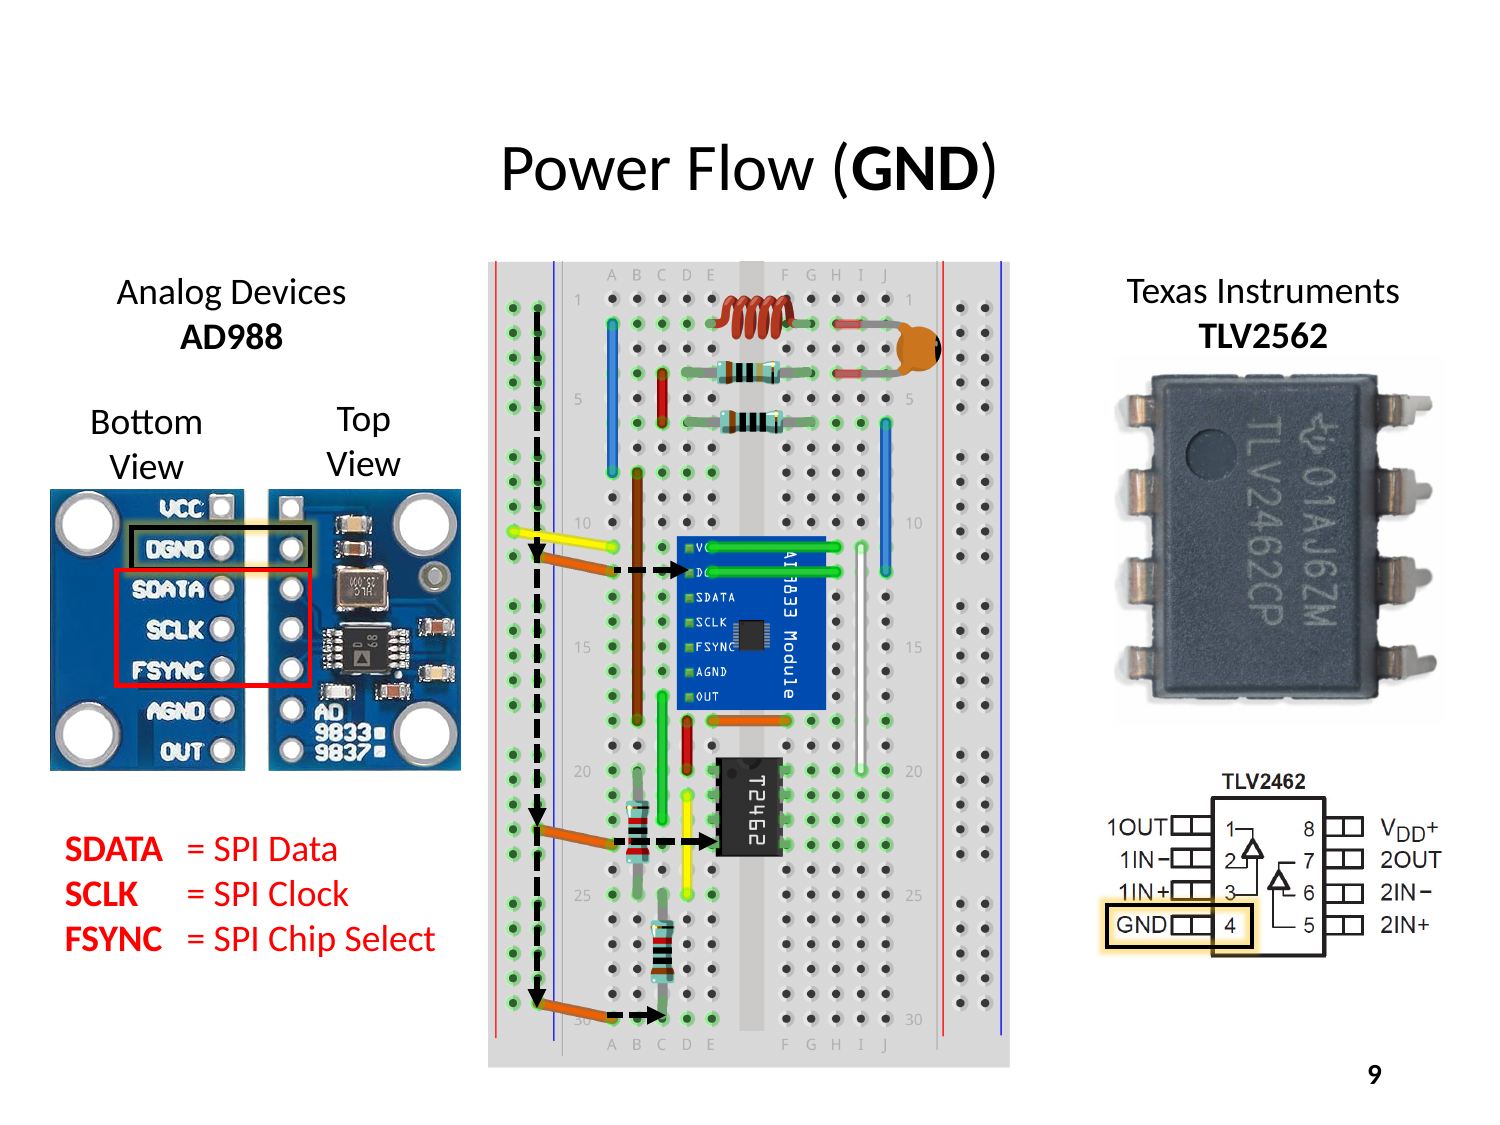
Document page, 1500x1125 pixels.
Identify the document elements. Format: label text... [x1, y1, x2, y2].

slide_number 9 [1059, 1042, 1397, 1103]
picture [488, 260, 1010, 1068]
picture [1098, 764, 1460, 969]
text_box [50, 259, 461, 771]
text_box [1094, 258, 1445, 726]
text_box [49, 816, 462, 969]
title Power Flow (GND) [103, 59, 1397, 278]
